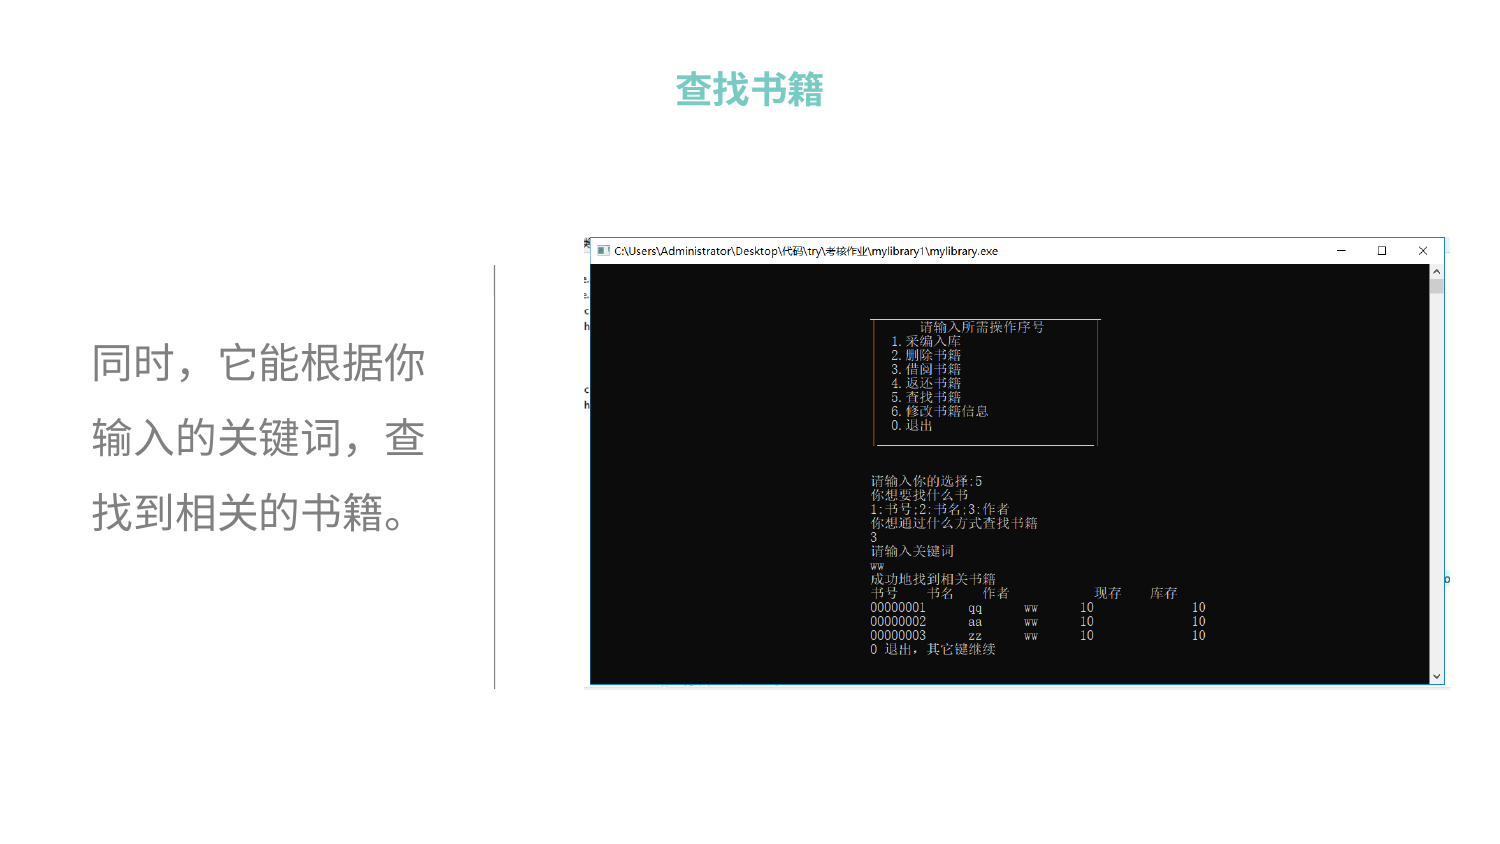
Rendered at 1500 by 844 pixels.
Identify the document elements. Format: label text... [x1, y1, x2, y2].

picture [584, 237, 1450, 690]
text_box 查找书籍 [567, 58, 933, 119]
text_box 同时，它能根据你输入的关键词，查找到相关的书籍。 [77, 304, 451, 545]
